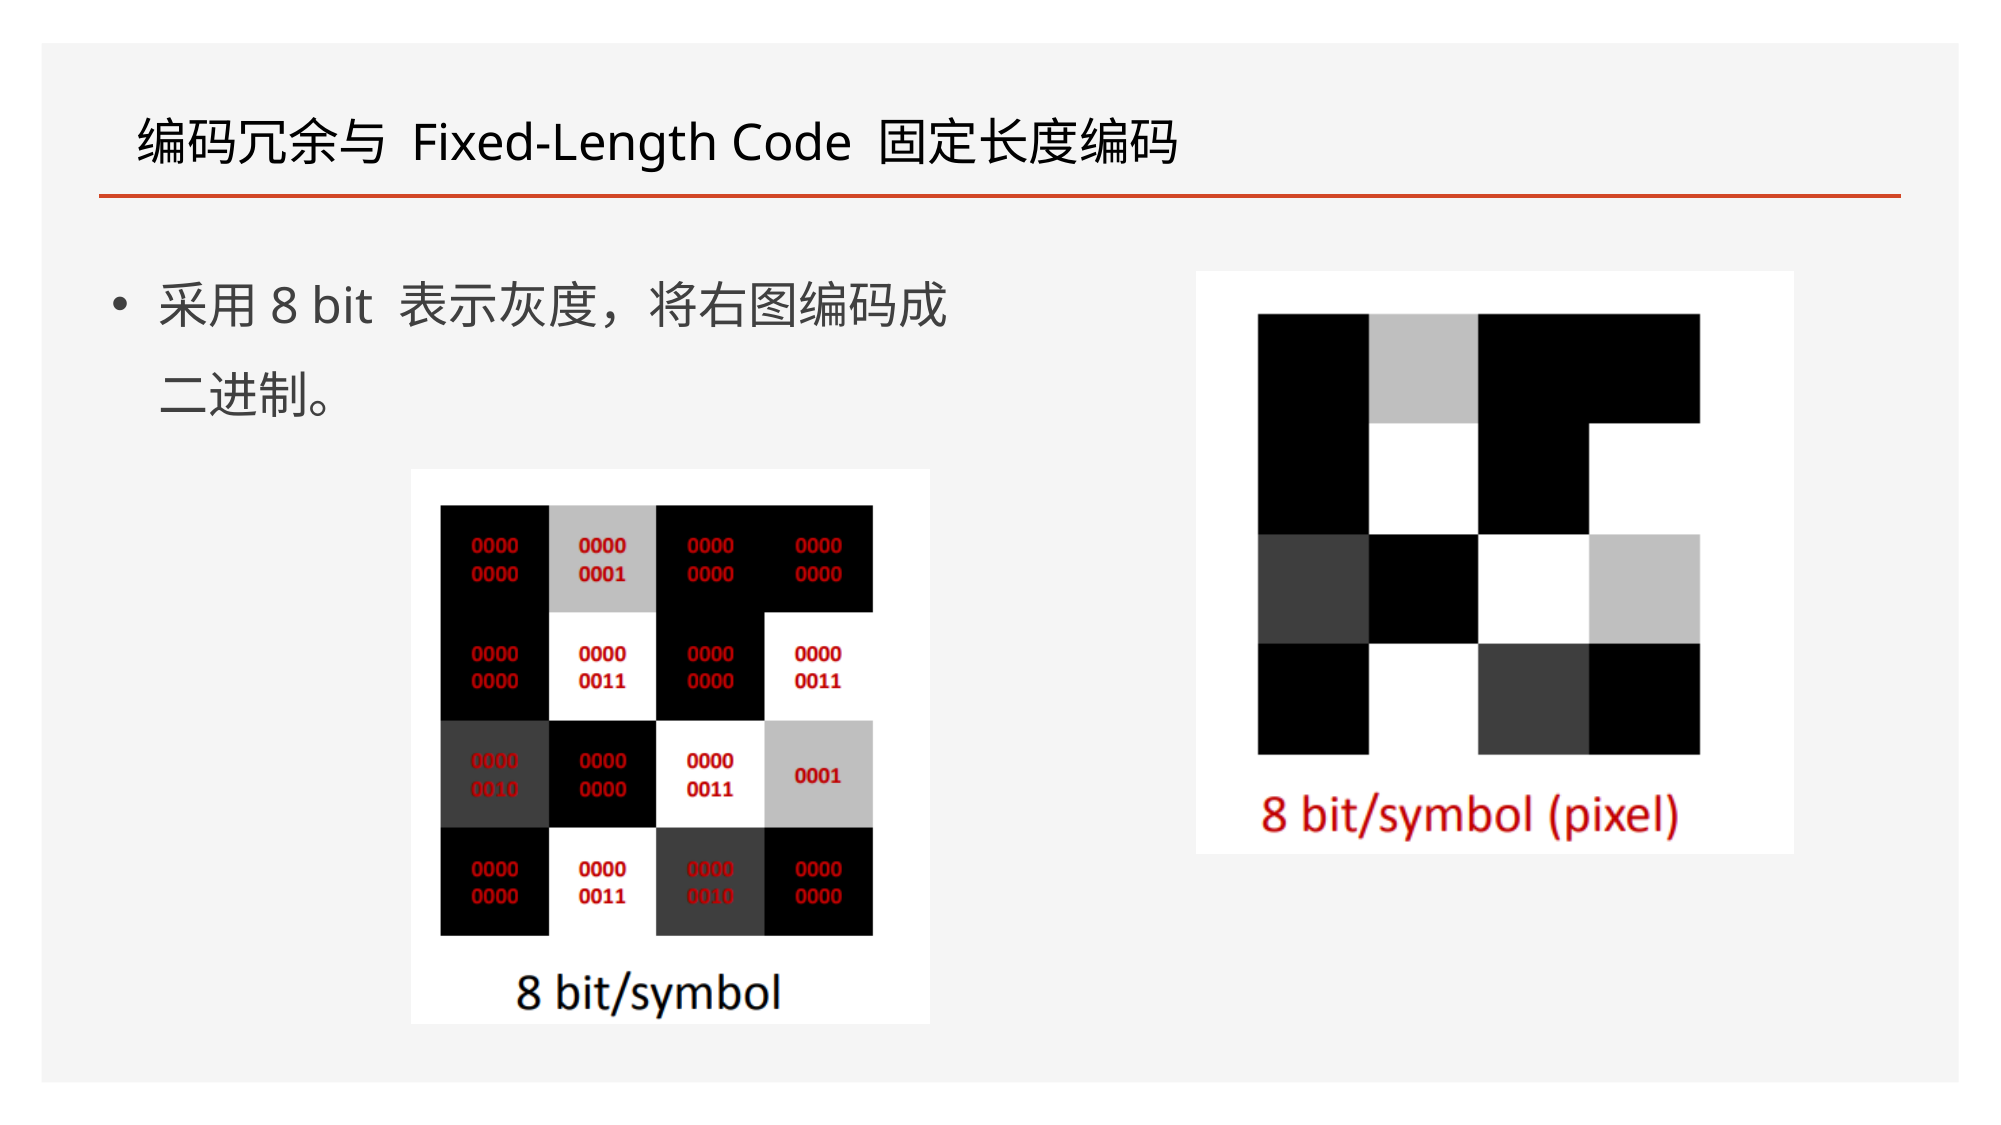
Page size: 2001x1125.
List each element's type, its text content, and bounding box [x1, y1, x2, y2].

picture [411, 469, 930, 1024]
list 采用8 bit 表示灰度，将右图编码成二进制。 [96, 235, 971, 1052]
picture [1196, 271, 1794, 854]
title 编码冗余与 Fixed-Length Code 固定长度编码 [85, 73, 1214, 179]
